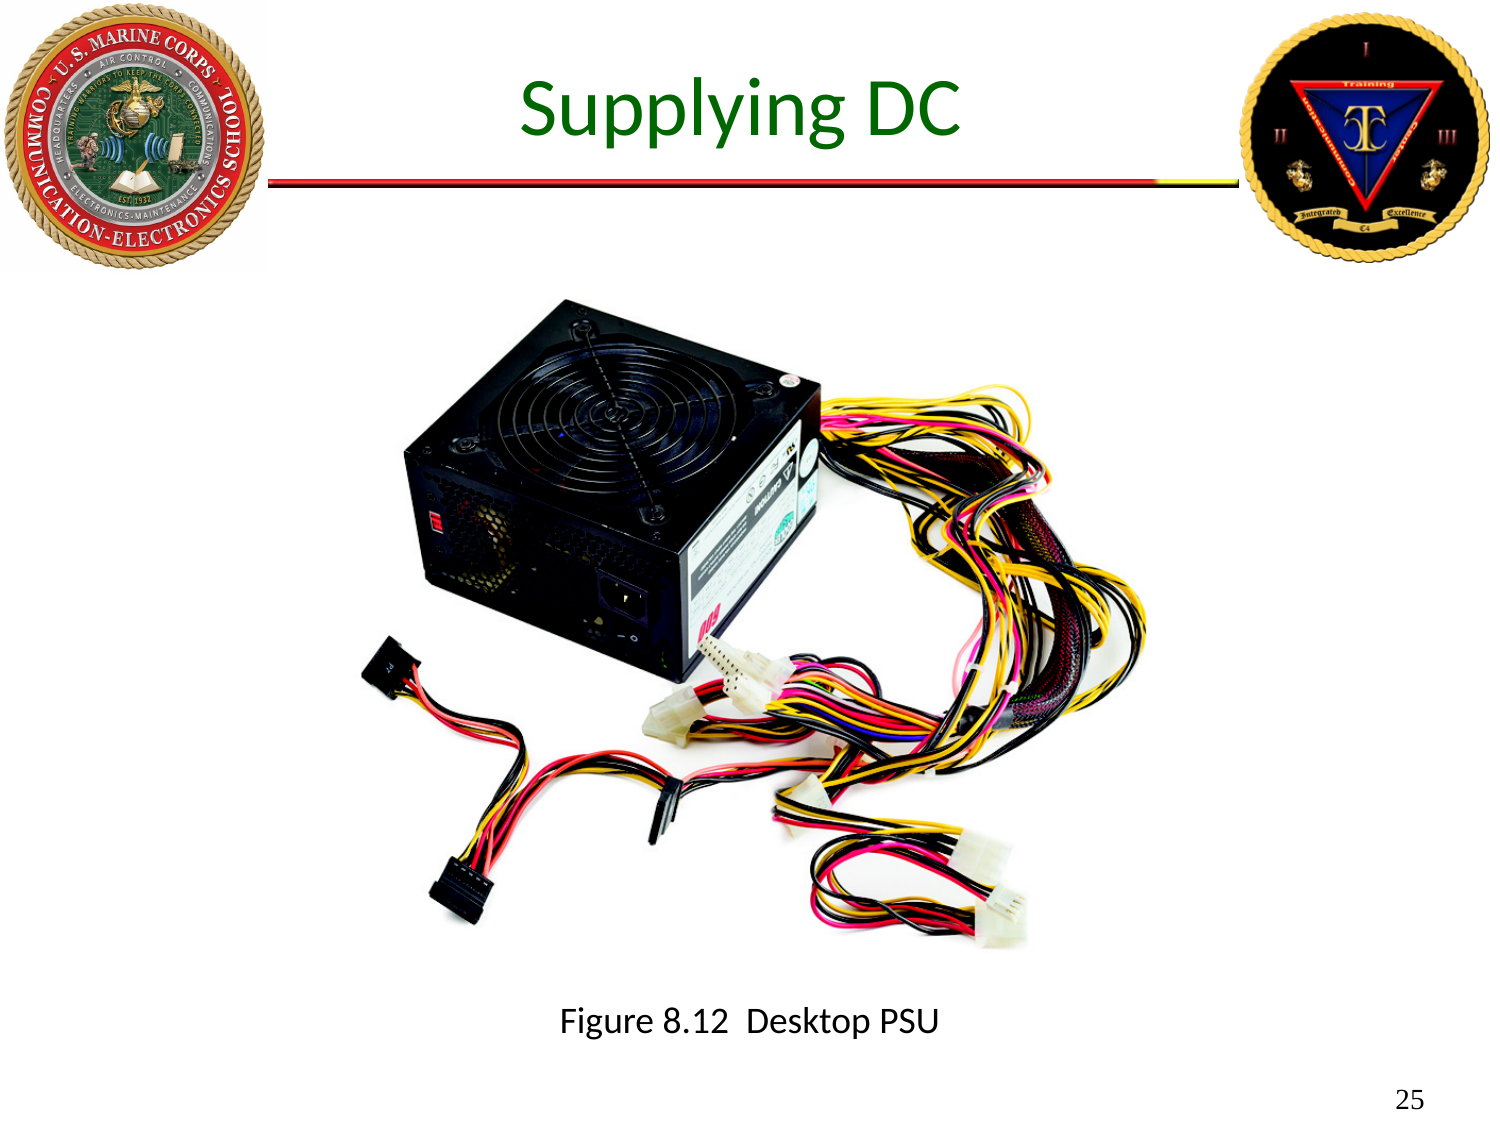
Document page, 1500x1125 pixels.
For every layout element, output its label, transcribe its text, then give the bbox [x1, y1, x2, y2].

picture [353, 299, 1147, 954]
text_box Figure 8.12 Desktop PSU [468, 992, 1032, 1050]
title Supplying DC [75, 45, 1425, 233]
picture [0, 0, 268, 274]
picture [1239, 12, 1490, 263]
